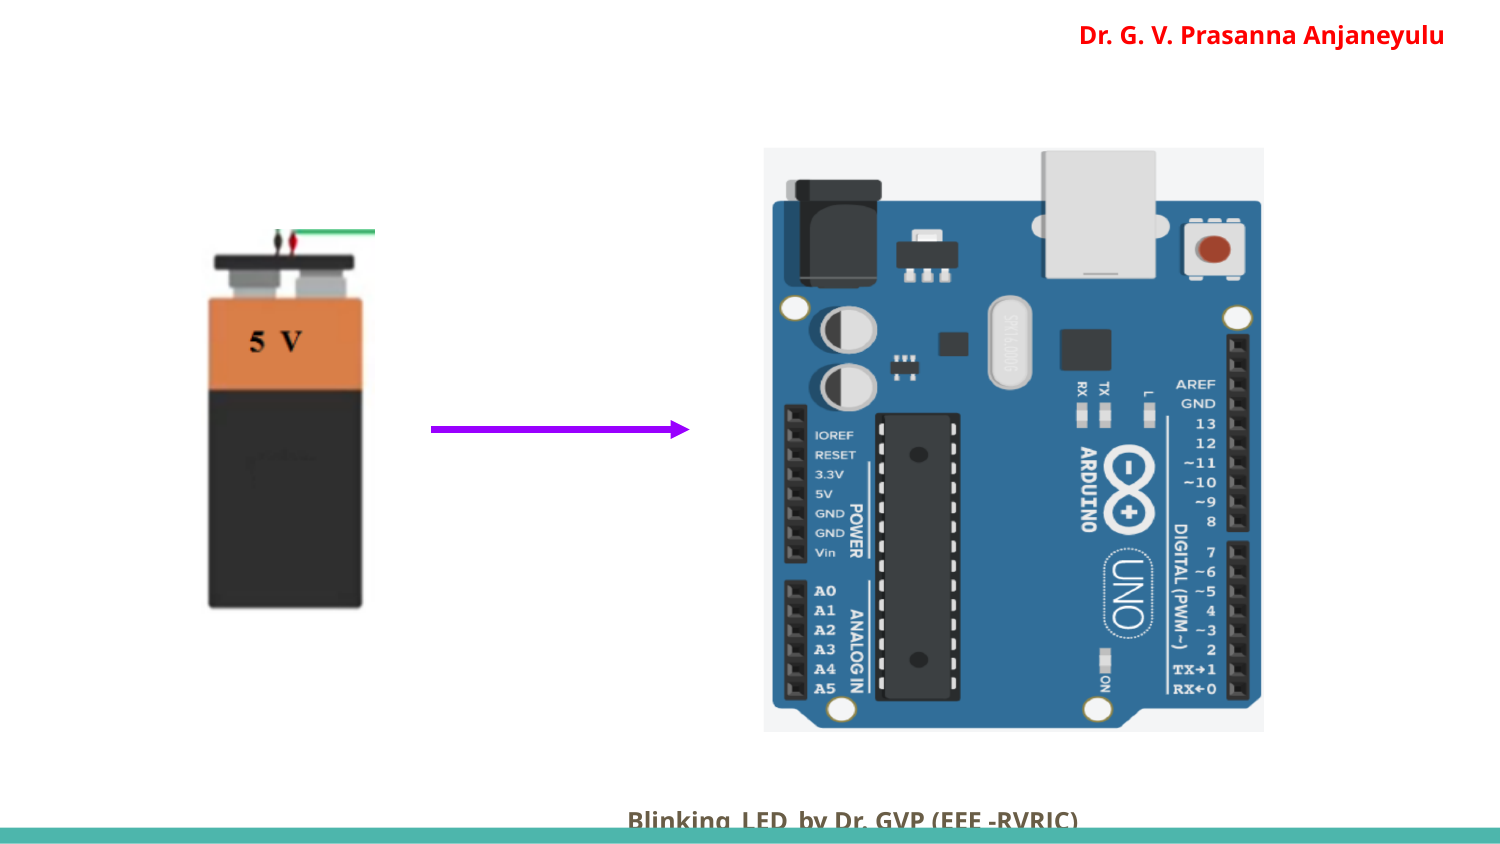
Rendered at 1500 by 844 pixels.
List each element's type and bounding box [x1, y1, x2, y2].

picture [720, 148, 1306, 732]
picture [186, 229, 375, 615]
